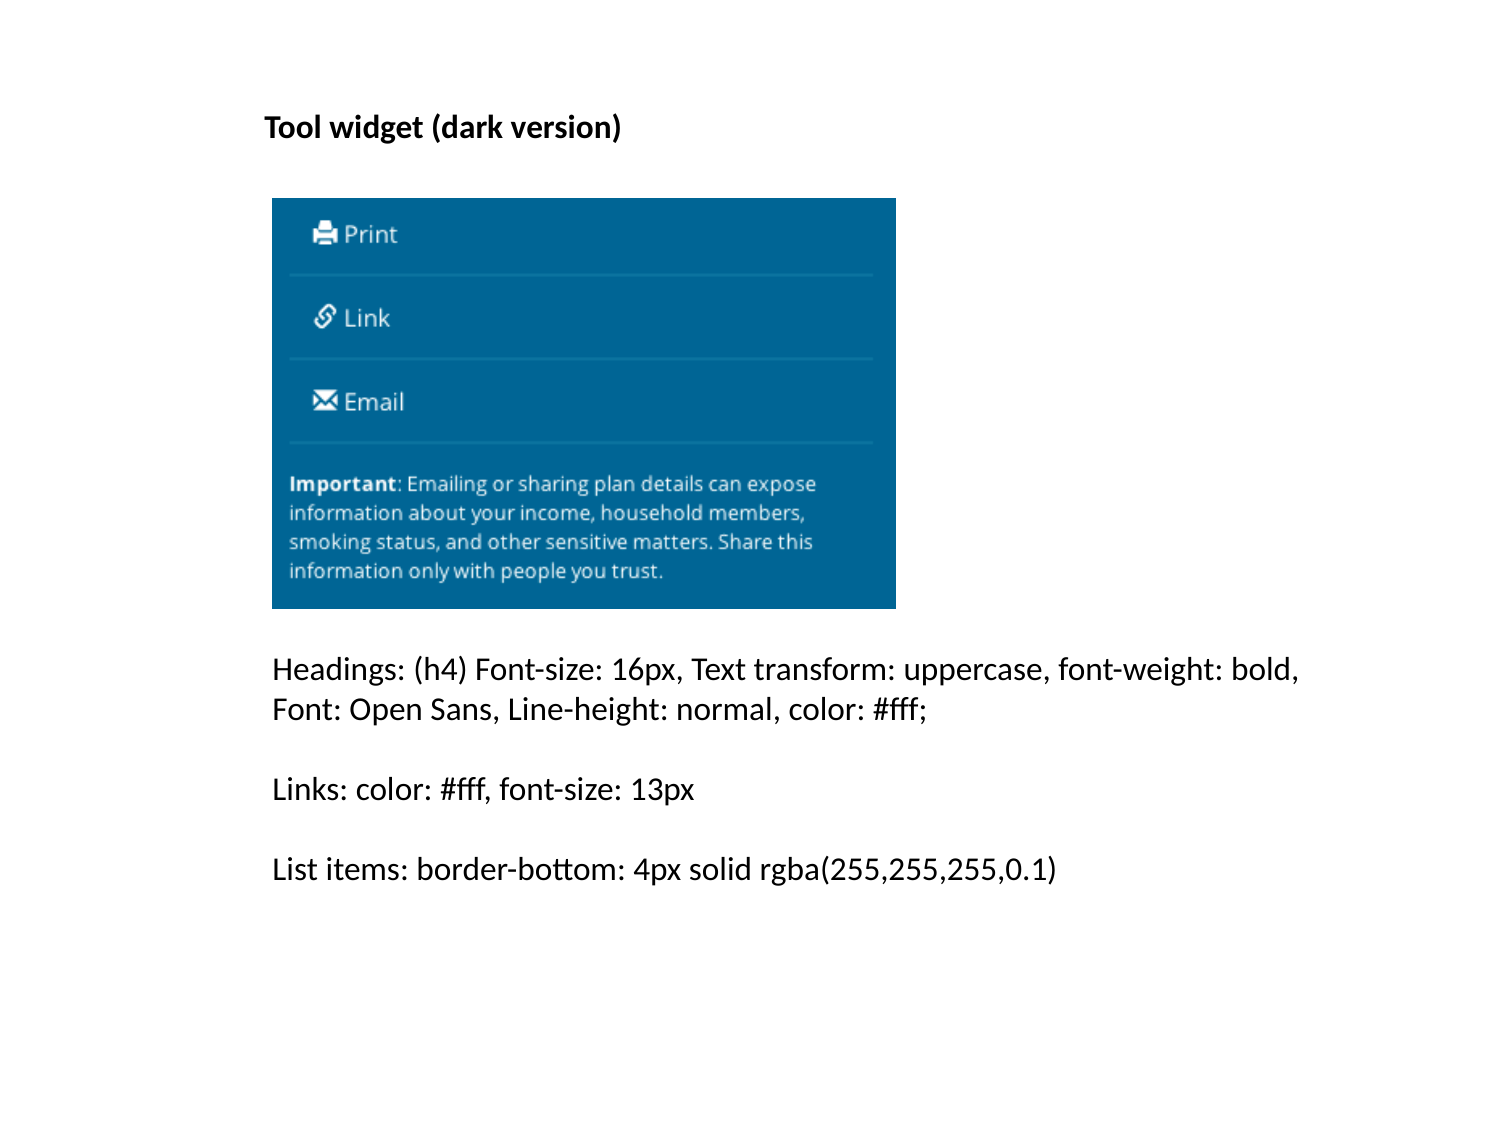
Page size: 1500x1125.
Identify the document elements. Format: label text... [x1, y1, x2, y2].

picture [603, 535, 626, 549]
picture [390, 227, 397, 243]
picture [423, 563, 437, 578]
picture [409, 509, 418, 520]
picture [421, 505, 457, 520]
picture [502, 567, 536, 582]
picture [580, 538, 587, 549]
picture [379, 509, 389, 520]
picture [624, 480, 634, 491]
picture [719, 535, 728, 549]
picture [627, 509, 637, 520]
picture [377, 230, 387, 242]
picture [561, 509, 594, 522]
picture [346, 309, 355, 326]
picture [409, 567, 420, 578]
picture [290, 538, 297, 549]
picture [365, 314, 376, 326]
picture [314, 509, 334, 520]
picture [459, 508, 465, 520]
picture [346, 225, 357, 242]
picture [651, 566, 657, 578]
picture [800, 535, 812, 549]
picture [731, 480, 741, 491]
picture [709, 480, 717, 491]
picture [454, 563, 481, 578]
picture [508, 509, 515, 520]
picture [653, 538, 662, 549]
picture [612, 565, 618, 578]
picture [308, 504, 314, 520]
picture [361, 538, 371, 554]
picture [661, 505, 671, 520]
picture [779, 536, 784, 549]
picture [484, 563, 494, 578]
picture [488, 538, 499, 549]
picture [379, 567, 389, 578]
picture [472, 509, 492, 525]
picture [409, 477, 416, 491]
picture [641, 475, 663, 491]
picture [608, 475, 621, 491]
picture [361, 230, 368, 242]
picture [672, 538, 677, 549]
picture [380, 308, 389, 326]
picture [335, 567, 363, 578]
picture [748, 480, 757, 491]
picture [366, 565, 371, 578]
picture [392, 567, 402, 578]
picture [664, 537, 669, 549]
picture [526, 509, 546, 520]
picture [787, 534, 797, 549]
picture [314, 567, 334, 578]
picture [313, 221, 337, 244]
picture [295, 509, 305, 520]
picture [762, 538, 771, 549]
picture [687, 504, 702, 520]
picture [314, 304, 336, 328]
picture [446, 538, 455, 549]
picture [621, 567, 639, 578]
picture [344, 538, 358, 549]
picture [710, 509, 737, 520]
picture [548, 509, 558, 520]
picture [640, 509, 658, 520]
picture [578, 480, 588, 496]
picture [510, 534, 540, 549]
picture [552, 563, 565, 578]
picture [761, 480, 768, 491]
picture [335, 509, 363, 520]
picture [731, 534, 752, 549]
picture [414, 538, 434, 549]
picture [366, 507, 371, 520]
picture [291, 477, 395, 496]
picture [501, 537, 507, 549]
picture [791, 509, 799, 520]
picture [566, 480, 576, 491]
picture [458, 533, 481, 549]
picture [392, 509, 402, 520]
picture [602, 505, 624, 520]
picture [519, 480, 526, 491]
picture [387, 536, 392, 549]
picture [719, 480, 728, 491]
picture [346, 393, 355, 410]
picture [308, 562, 314, 578]
picture [295, 567, 305, 578]
text_box Headings: (h4) Font-size: 16px, Text transform: uppercase, font-weight: bold, Font: Open Sans, Line-height: normal, color: #fff; Links: color: #fff, font-size: 13px List items: border-bottom: 4px solid rgba(255,255,255,0.1) [272, 647, 1305, 967]
picture [634, 538, 650, 549]
picture [406, 537, 411, 549]
picture [313, 390, 337, 410]
picture [806, 480, 815, 491]
picture [740, 509, 757, 520]
picture [666, 478, 671, 491]
picture [419, 480, 447, 491]
picture [755, 538, 761, 548]
picture [680, 538, 698, 549]
picture [642, 567, 649, 578]
picture [460, 480, 475, 491]
picture [493, 480, 513, 491]
picture [377, 538, 384, 549]
picture [674, 477, 687, 491]
picture [477, 480, 487, 496]
picture [771, 480, 803, 495]
picture [300, 538, 329, 549]
picture [595, 567, 605, 578]
picture [695, 480, 702, 491]
picture [553, 477, 563, 491]
picture [395, 538, 404, 549]
text_box Tool widget (dark version) [264, 104, 1216, 145]
picture [595, 536, 600, 549]
picture [529, 475, 550, 491]
picture [495, 509, 505, 520]
picture [699, 538, 707, 549]
picture [539, 567, 549, 582]
picture [572, 567, 592, 583]
picture [440, 567, 449, 583]
picture [760, 505, 790, 520]
picture [332, 534, 340, 549]
picture [674, 509, 684, 520]
picture [359, 398, 391, 410]
picture [546, 538, 578, 549]
picture [595, 480, 605, 495]
